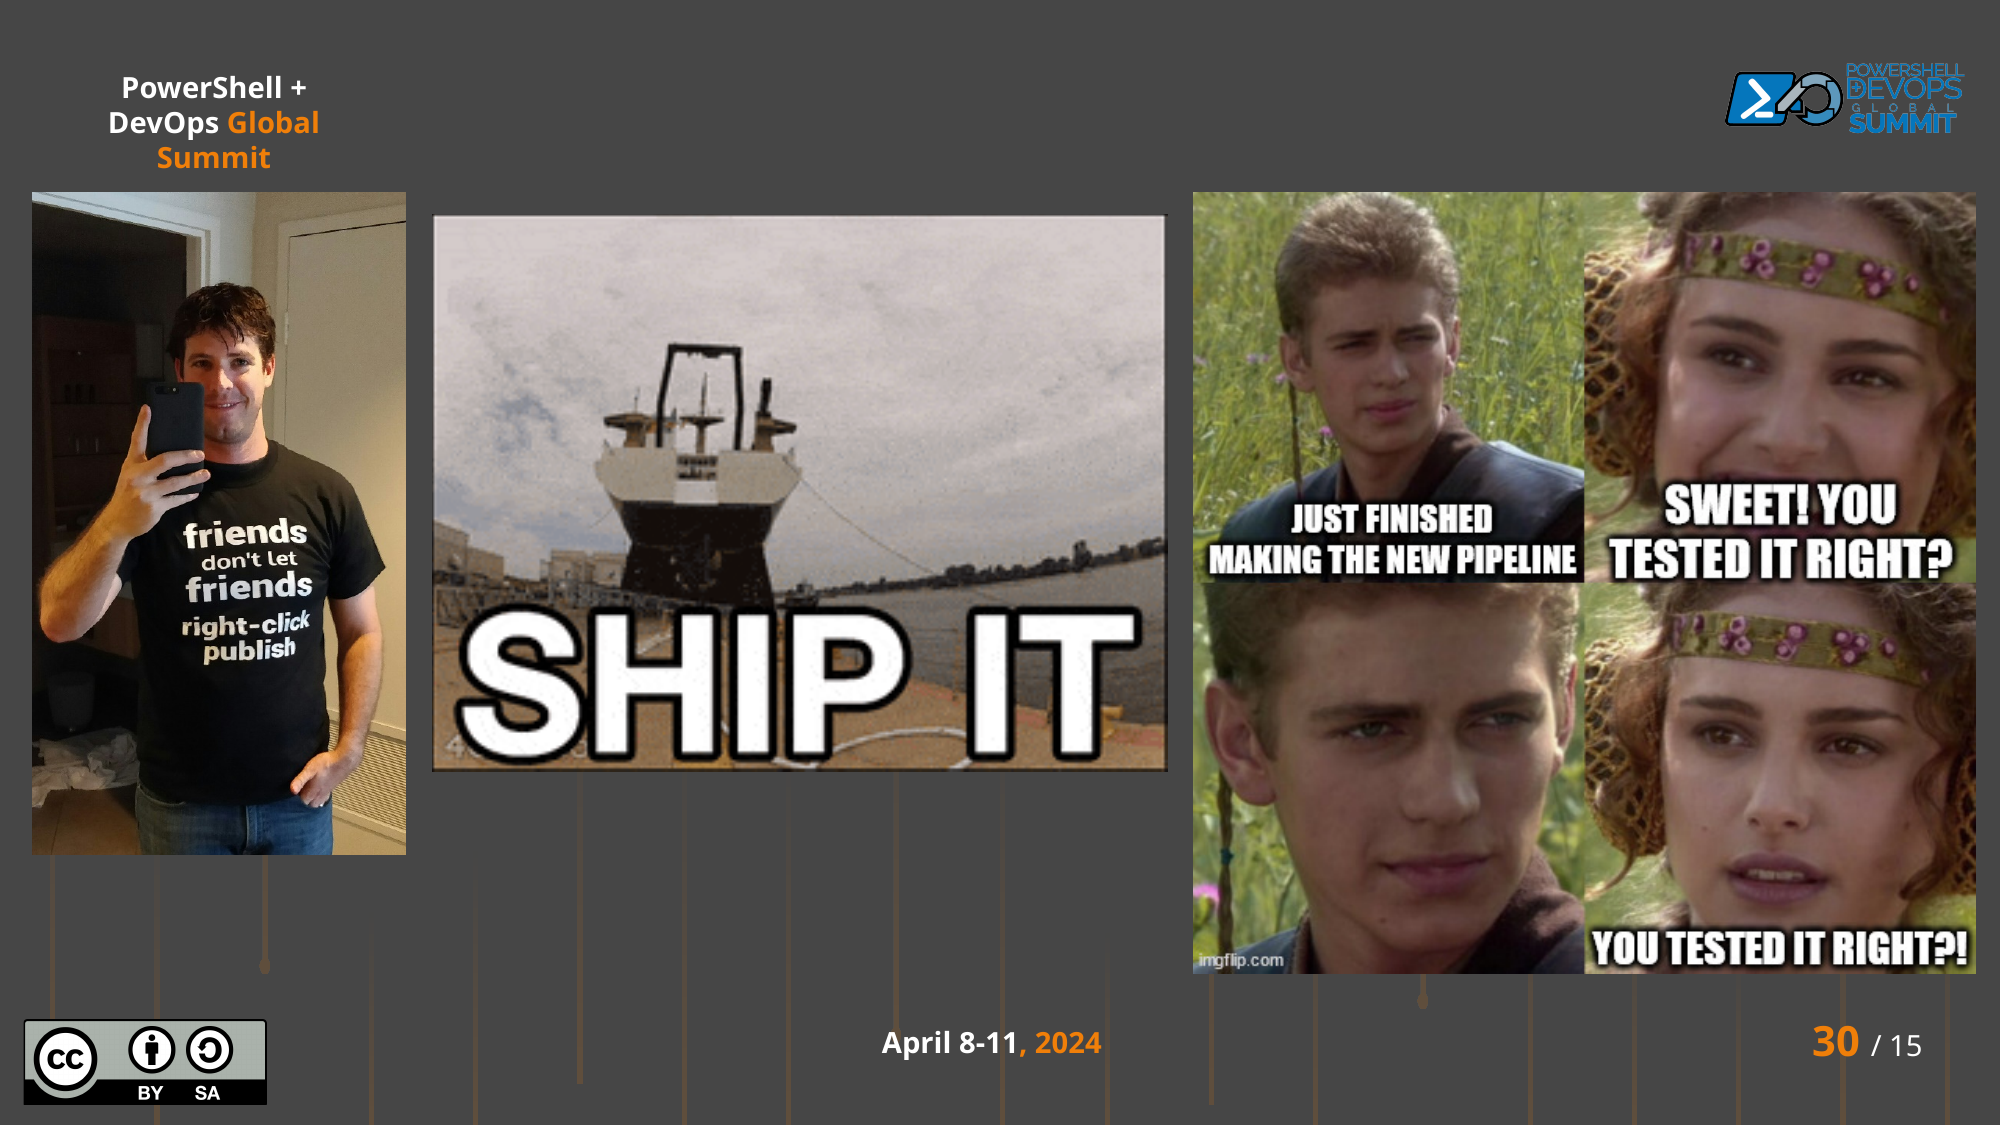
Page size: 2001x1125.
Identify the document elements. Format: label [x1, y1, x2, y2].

picture [1725, 61, 1965, 139]
picture [23, 1019, 267, 1105]
picture [432, 214, 1168, 772]
picture [32, 192, 406, 855]
picture [1193, 192, 1976, 974]
